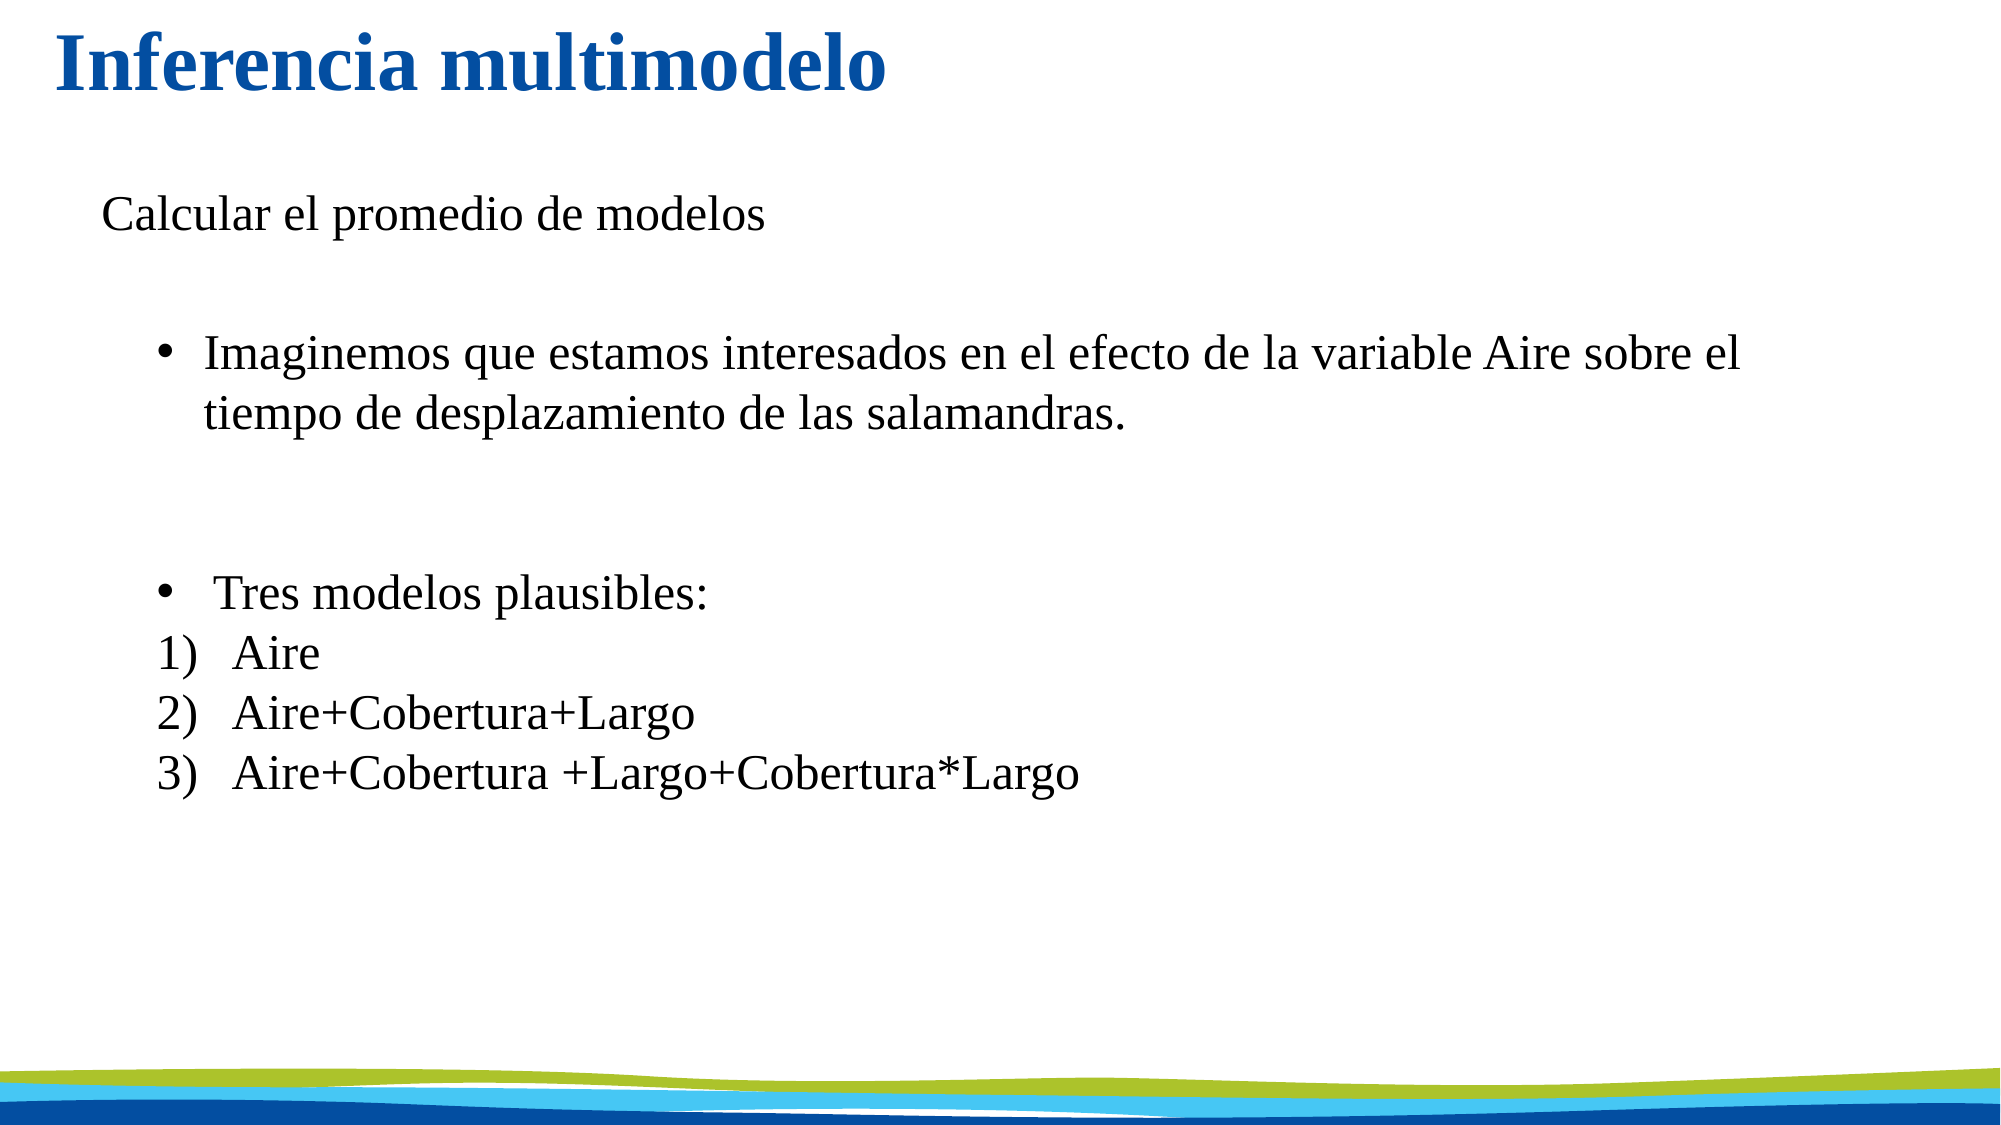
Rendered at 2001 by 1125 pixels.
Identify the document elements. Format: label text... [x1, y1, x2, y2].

text_box Imaginemos que estamos interesados en el efecto de la variable Aire sobre el tiempo de desplazamiento de las salamandras. Tres modelos plausibles: Aire Aire+Cobertura+Largo Aire+Cobertura +Largo+Cobertura*Largo [141, 312, 1858, 988]
text_box Calcular el promedio de modelos [86, 172, 1945, 248]
title Inferencia multimodelo [55, 0, 1945, 157]
